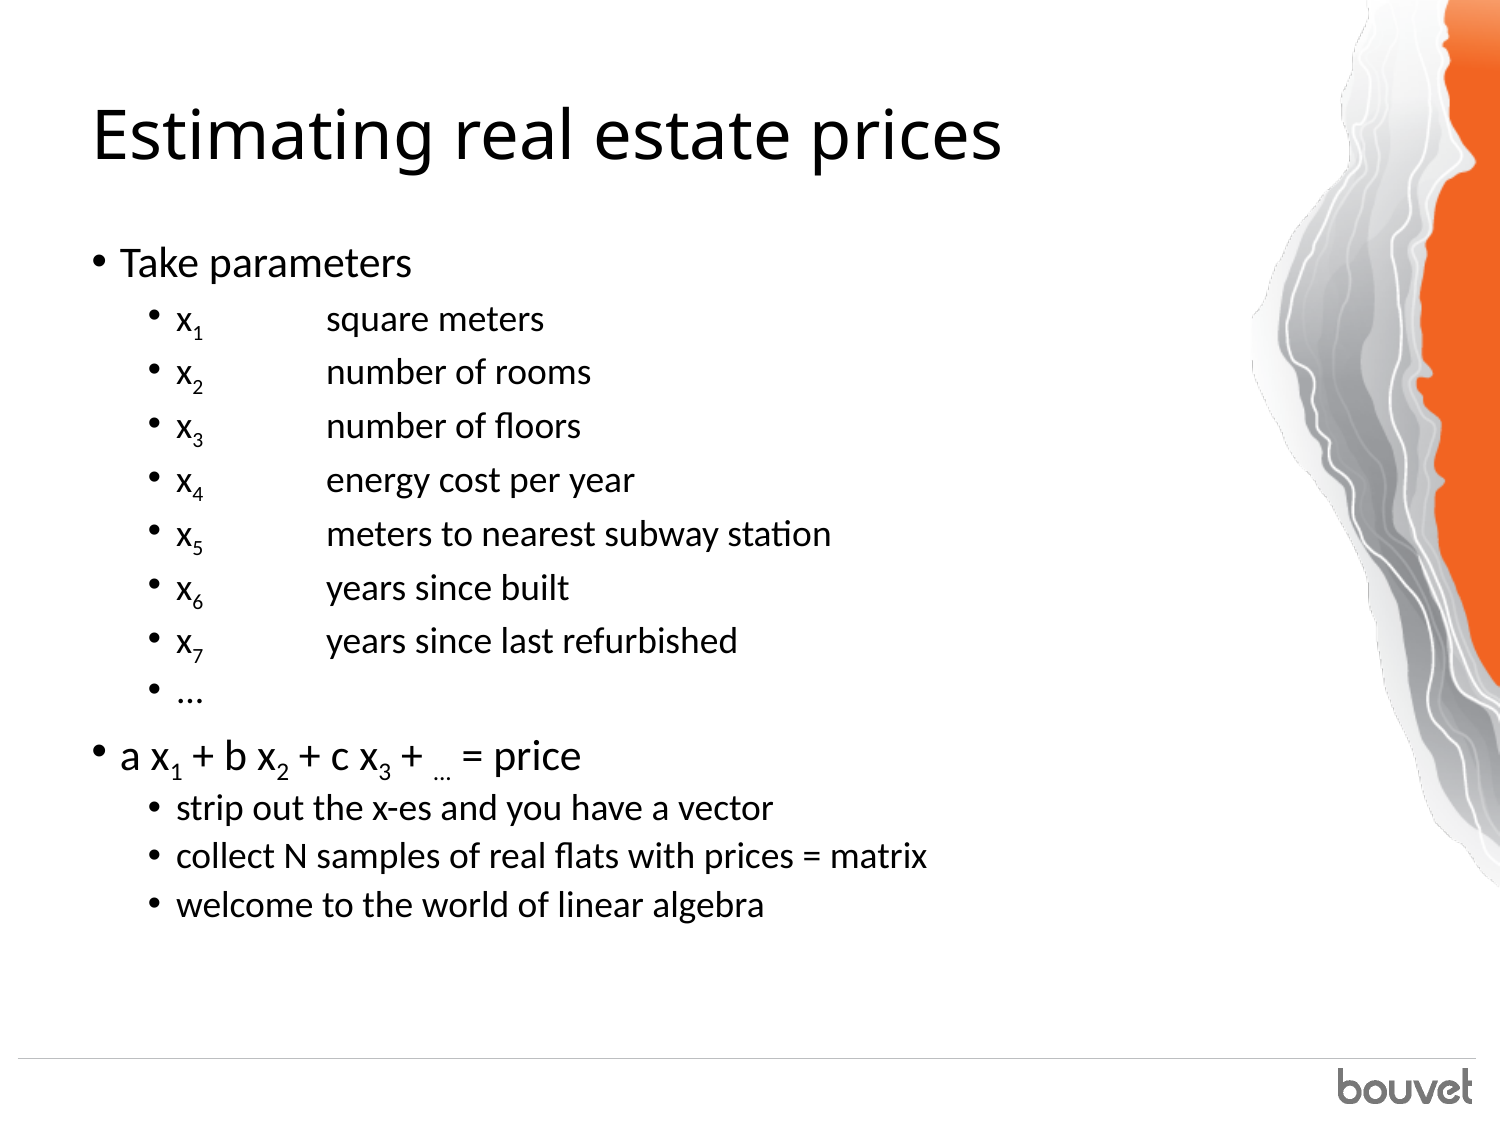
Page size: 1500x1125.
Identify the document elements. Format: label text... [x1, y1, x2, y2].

picture [1217, 0, 1500, 913]
picture [1338, 1068, 1472, 1104]
title Estimating real estate prices [76, 42, 1306, 220]
list Take parameters x1 square meters x2 number of rooms x3 number of floors x4 energy cost per year x5 meters to nearest subway station x6 years since built x7 years since last refurbished ... a x1 + b x2 + c x3 + ... = price strip out the x-es and you have a vector collect N samples of real flats with prices = matrix welcome to the world of linear algebra [76, 231, 1247, 1071]
